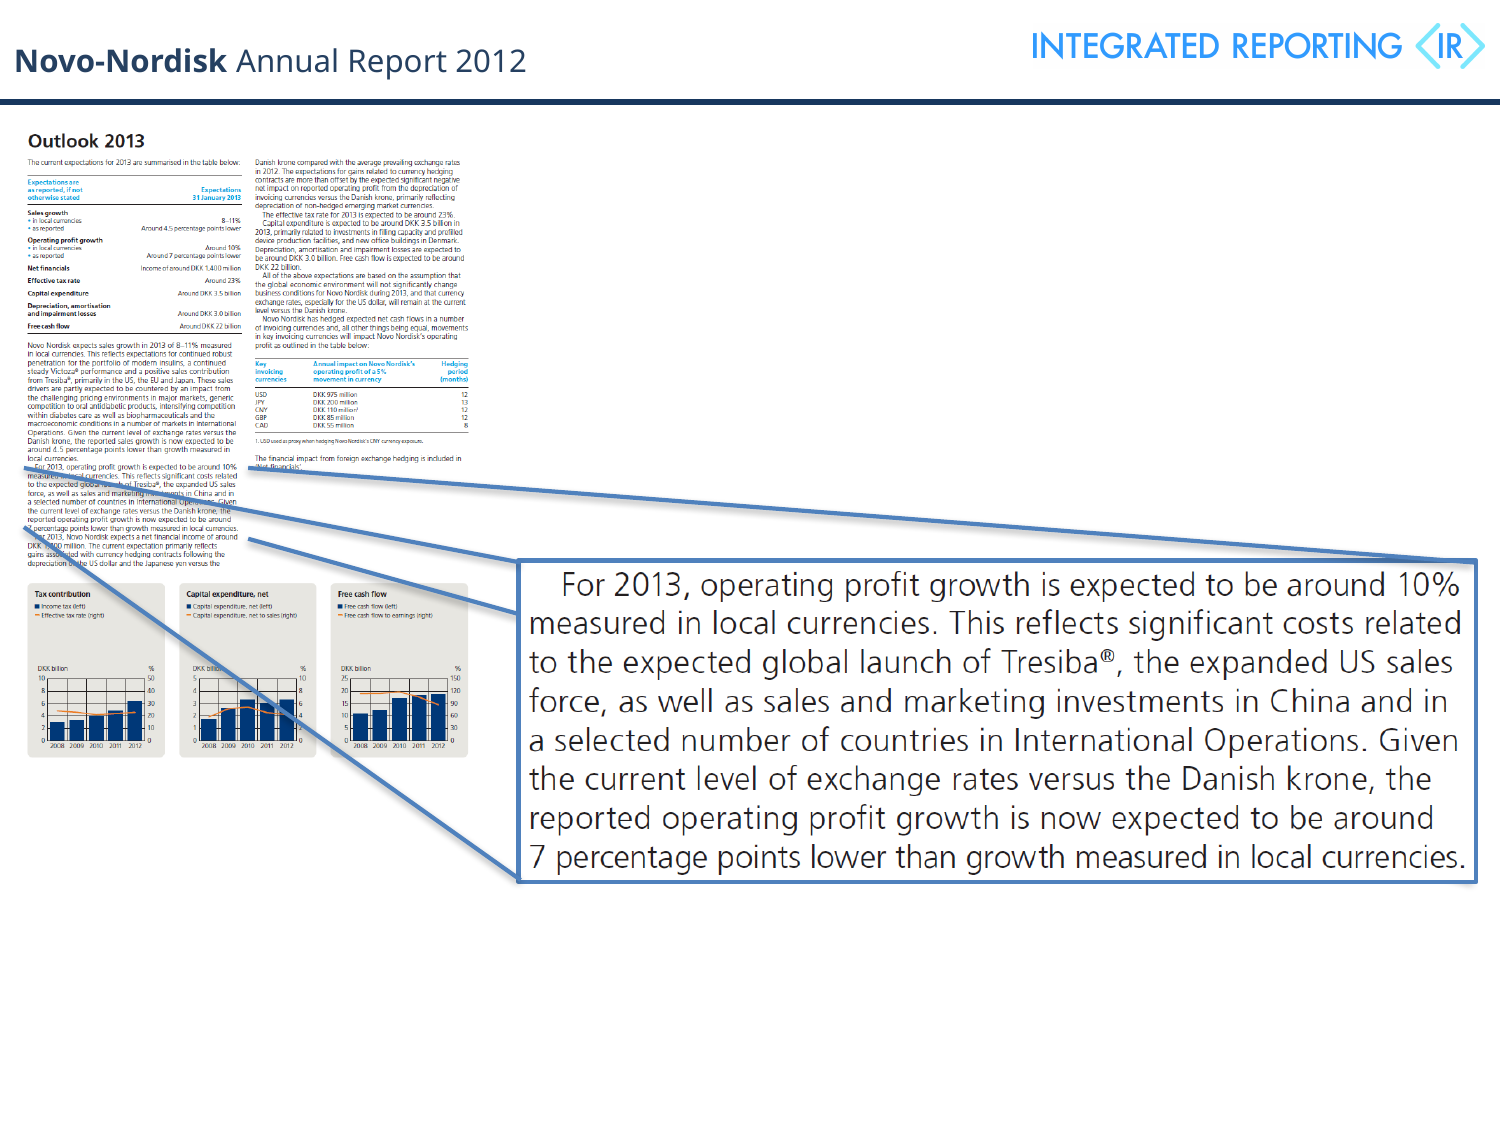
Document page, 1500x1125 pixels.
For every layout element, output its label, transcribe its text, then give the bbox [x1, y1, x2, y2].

picture [1033, 22, 1485, 69]
picture [521, 563, 1475, 881]
picture [23, 129, 473, 467]
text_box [247, 467, 1475, 563]
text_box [23, 467, 246, 563]
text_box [23, 570, 521, 881]
text_box Novo-Nordisk Annual Report 2012 [0, 34, 1098, 87]
